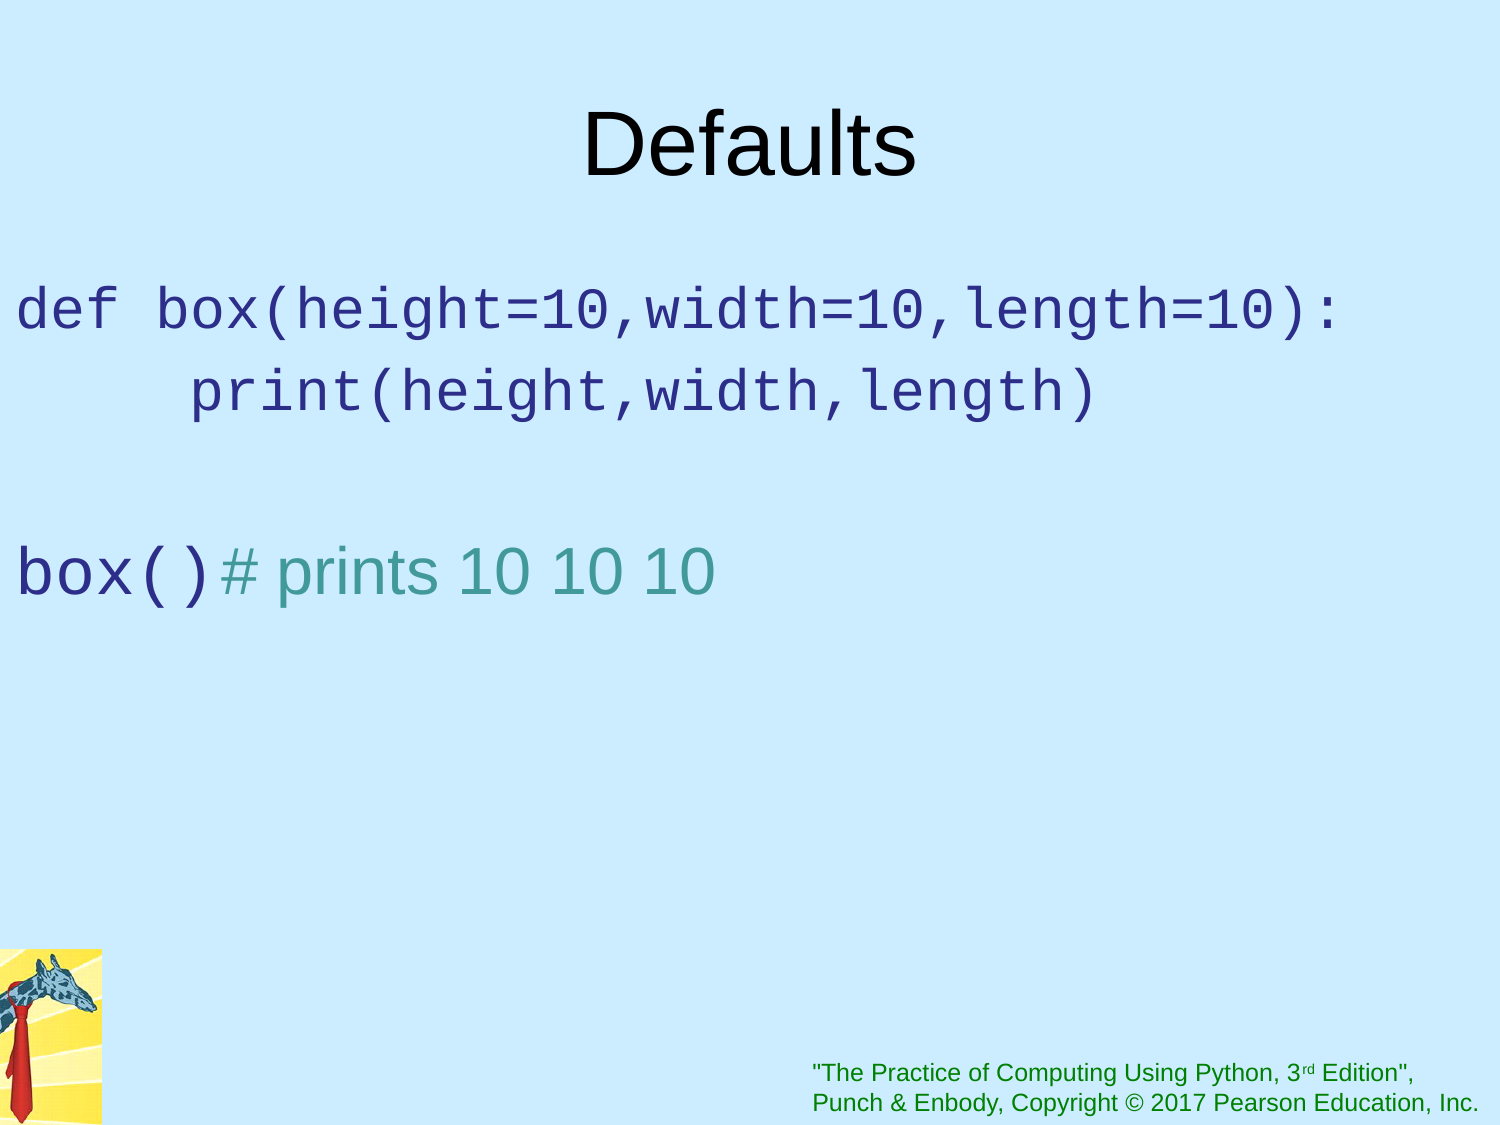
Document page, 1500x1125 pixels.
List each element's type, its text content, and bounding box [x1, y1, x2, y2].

list def box(height=10,width=10,length=10): print(height,width,length) box() # prints 10 10 10 [0, 262, 1500, 1005]
title Defaults [75, 45, 1425, 233]
picture [0, 1005, 102, 1125]
